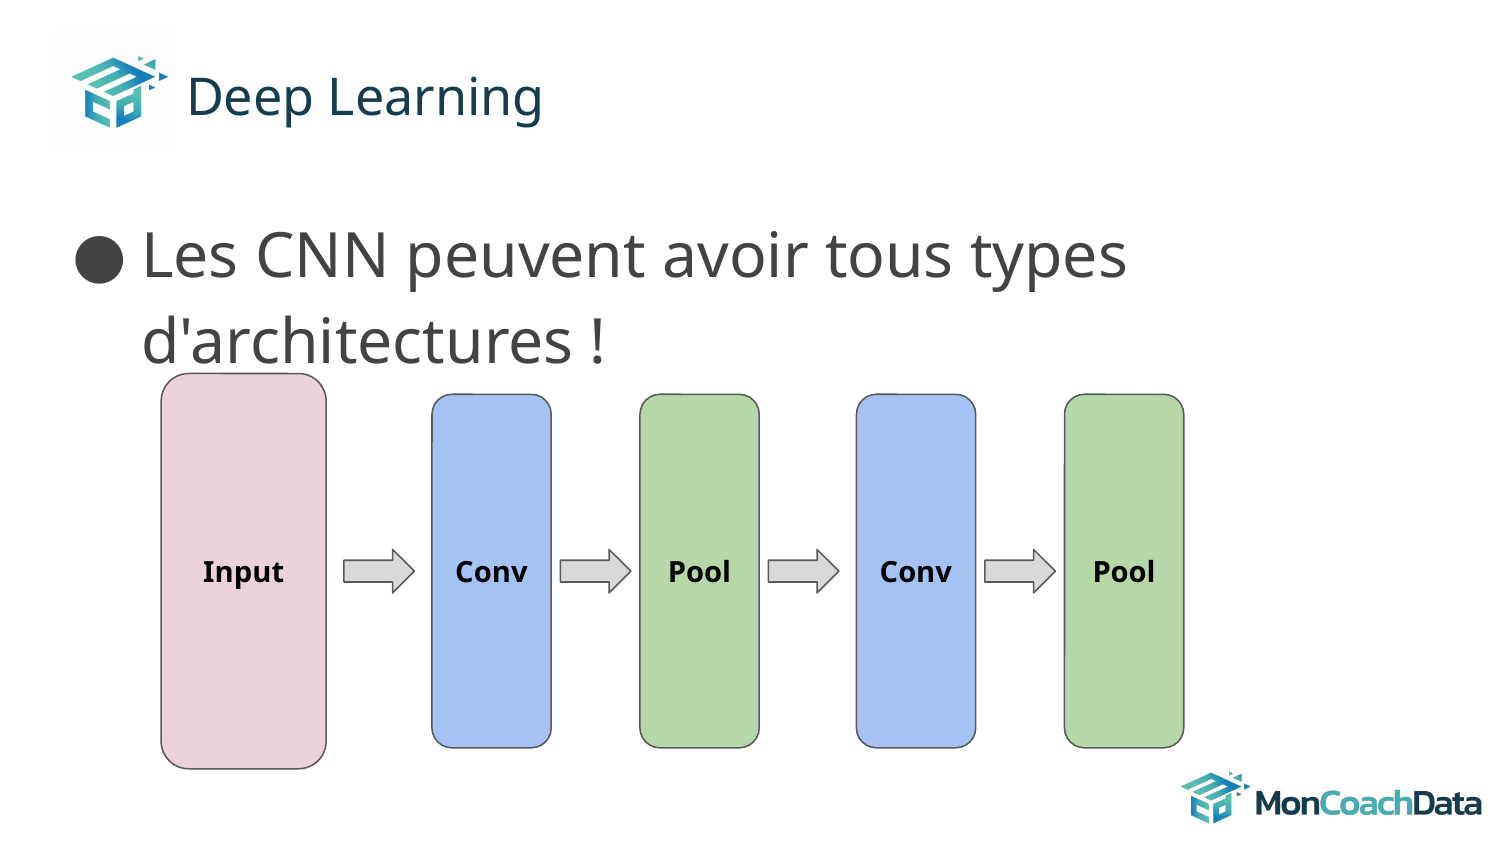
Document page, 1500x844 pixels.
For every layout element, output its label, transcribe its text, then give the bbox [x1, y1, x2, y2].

text_box Conv [431, 394, 552, 748]
text_box [768, 549, 839, 593]
text_box [343, 549, 415, 593]
text_box Pool [639, 394, 760, 748]
title Deep Learning [171, 48, 1449, 143]
text_box Input [161, 373, 327, 769]
text_box Pool [1064, 394, 1184, 748]
text_box Conv [856, 394, 976, 748]
text_box [560, 549, 631, 593]
picture [1162, 750, 1500, 844]
list Les CNN peuvent avoir tous types d'architectures ! [51, 189, 1449, 750]
picture [51, 27, 177, 153]
text_box [984, 549, 1056, 593]
